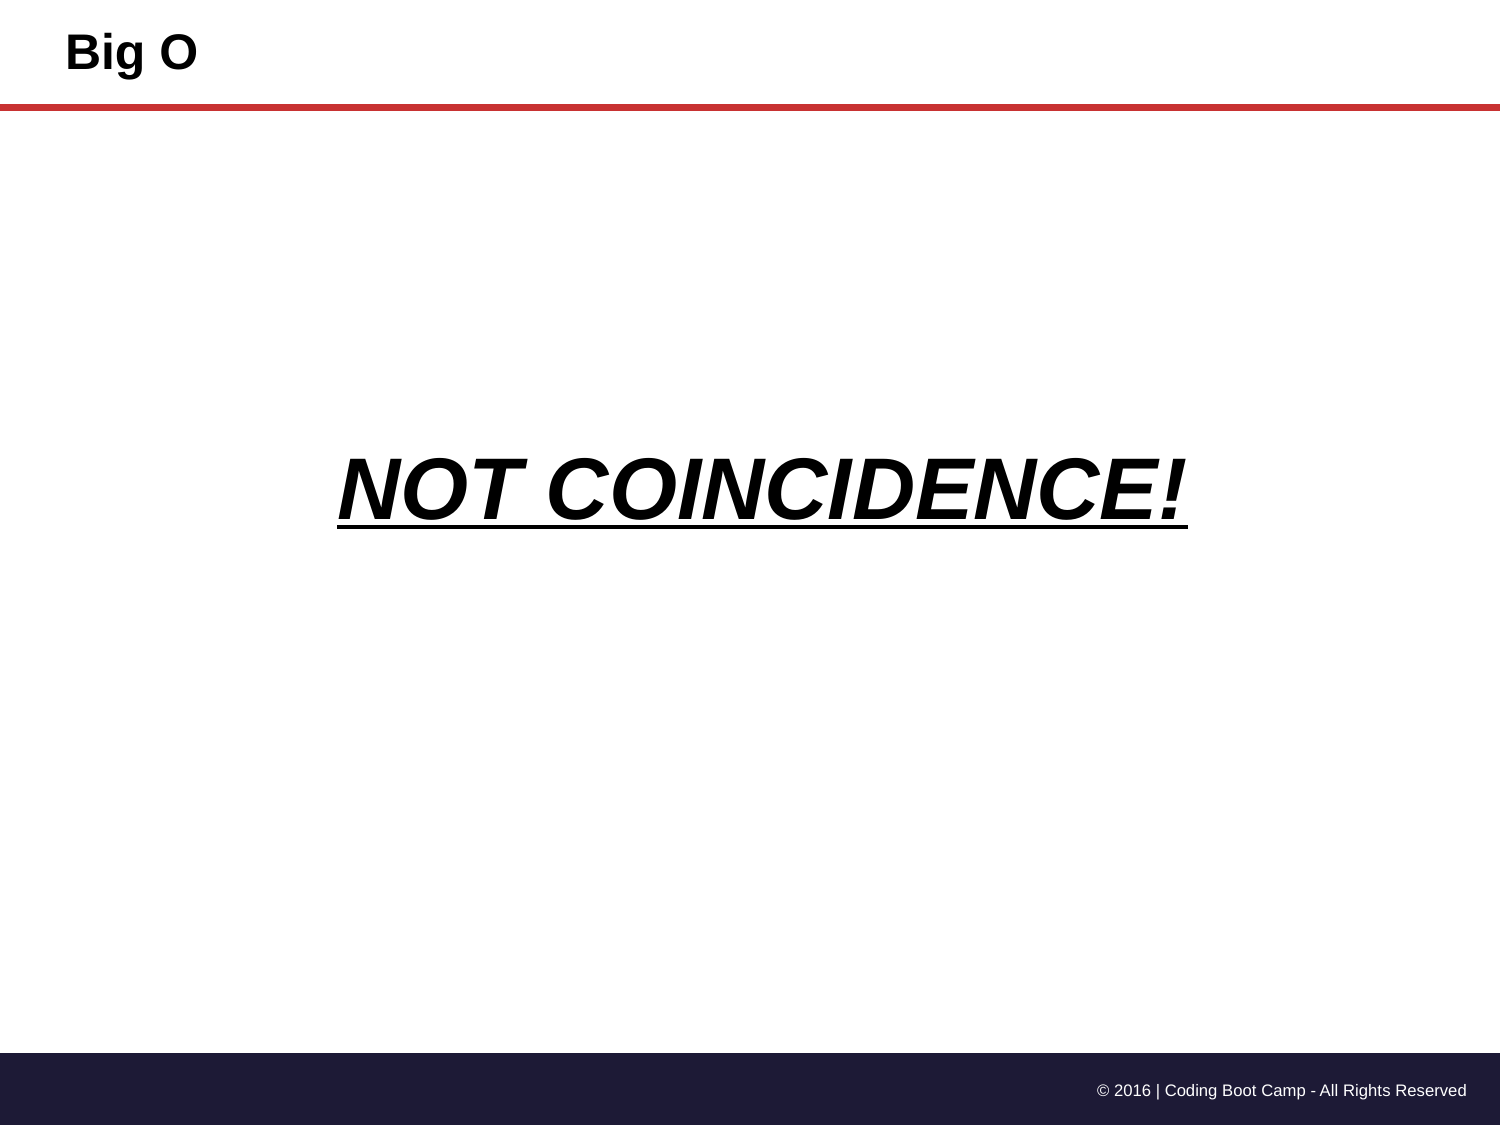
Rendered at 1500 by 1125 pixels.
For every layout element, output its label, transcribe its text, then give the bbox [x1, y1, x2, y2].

text_box NOT COINCIDENCE! [49, 424, 1475, 545]
title Big O [50, 0, 1425, 108]
